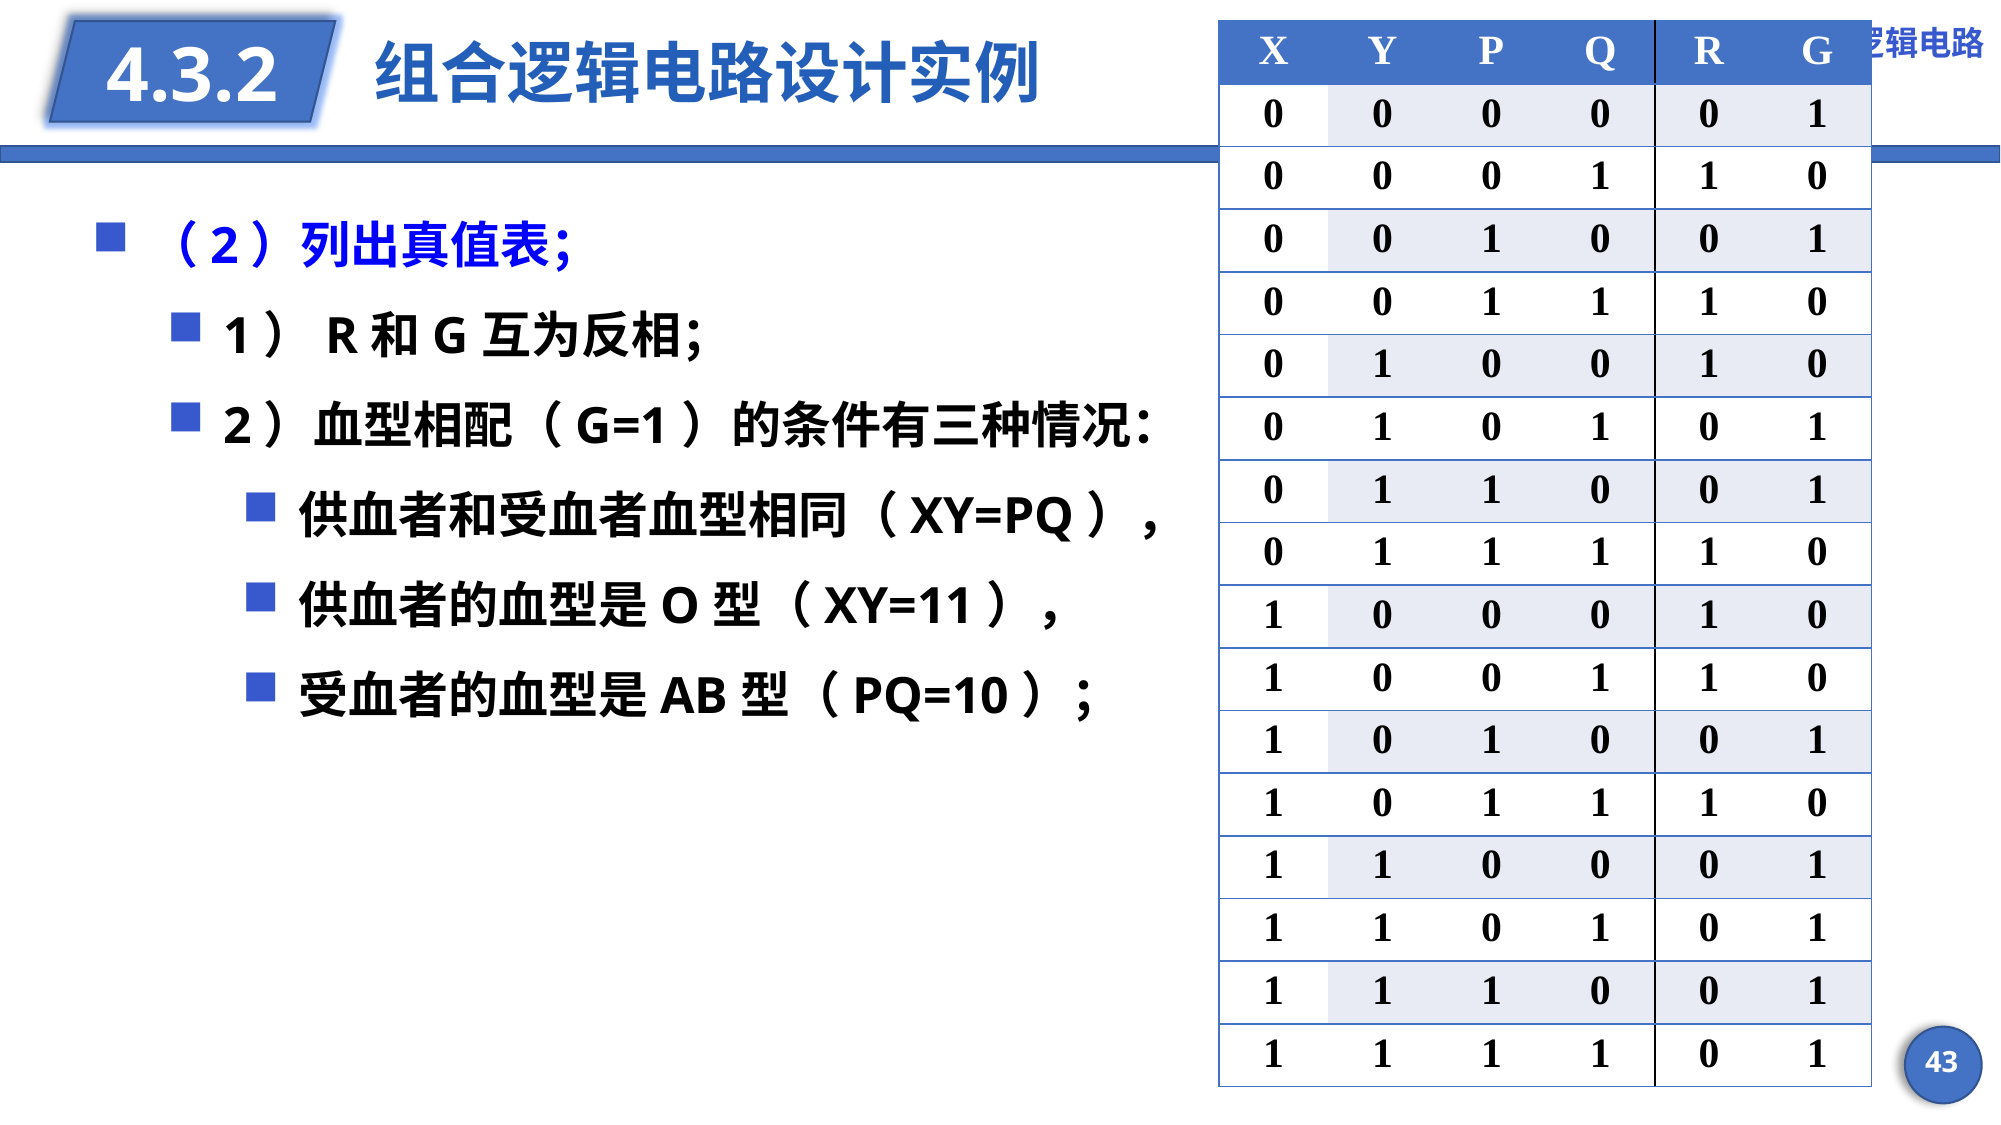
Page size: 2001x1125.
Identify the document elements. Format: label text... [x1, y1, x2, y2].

table_cell 1 [1220, 649, 1328, 710]
table_cell 0 [1437, 335, 1546, 396]
table_cell 0 [1546, 711, 1654, 772]
table_cell 1 [1763, 461, 1871, 522]
table_cell 0 [1546, 210, 1654, 271]
table_cell 1 [1656, 523, 1763, 584]
table_cell 0 [1656, 461, 1763, 522]
footer 第四章 组合逻辑电路 [1654, 0, 2000, 84]
table_cell 1 [1437, 1025, 1546, 1086]
table_cell 0 [1546, 586, 1654, 647]
table_cell 1 [1546, 523, 1654, 584]
text_box （2）列出真值表； 1）R和G互为反相； 2）血型相配（G=1）的条件有三种情况： 供血者和受血者血型相同（XY=PQ）， 供血者的血型是O型（XY=11）， 受血者的血型是AB型（PQ=10）； [77, 175, 1182, 731]
table_cell 0 [1656, 711, 1763, 772]
table_cell 1 [1656, 273, 1763, 334]
table_cell 0 [1328, 586, 1437, 647]
table_header P [1437, 22, 1546, 83]
table_cell 1 [1437, 273, 1546, 334]
table_cell 0 [1546, 85, 1654, 146]
table_cell 0 [1220, 210, 1328, 271]
table_cell 0 [1656, 962, 1763, 1023]
table_cell 1 [1763, 210, 1871, 271]
table_cell 1 [1656, 147, 1763, 208]
table_cell 0 [1656, 210, 1763, 271]
slide_number 43 [1895, 1033, 1989, 1094]
table_cell 1 [1656, 335, 1763, 396]
table_cell 0 [1763, 147, 1871, 208]
table_cell 0 [1763, 523, 1871, 584]
table_cell 0 [1763, 774, 1871, 835]
table_cell 1 [1328, 523, 1437, 584]
title 组合逻辑电路设计实例 [358, 16, 1306, 137]
table_cell 1 [1546, 147, 1654, 208]
table_cell 0 [1437, 837, 1546, 898]
table_cell 1 [1328, 1025, 1437, 1086]
table_cell 1 [1328, 335, 1437, 396]
table_cell 0 [1437, 649, 1546, 710]
table_cell 1 [1437, 210, 1546, 271]
table_cell 1 [1220, 899, 1328, 960]
table_cell 0 [1656, 85, 1763, 146]
table_cell 0 [1763, 586, 1871, 647]
table_cell 1 [1763, 837, 1871, 898]
table_cell 1 [1546, 398, 1654, 459]
table_cell 0 [1546, 962, 1654, 1023]
table_cell 0 [1220, 335, 1328, 396]
table_cell 0 [1437, 398, 1546, 459]
table_cell 0 [1656, 899, 1763, 960]
table_cell 0 [1437, 899, 1546, 960]
table_cell 0 [1656, 837, 1763, 898]
table_cell 0 [1437, 147, 1546, 208]
table_cell 1 [1437, 461, 1546, 522]
table_cell 0 [1328, 774, 1437, 835]
table_header G [1763, 22, 1871, 83]
table_cell 1 [1763, 899, 1871, 960]
table_cell 1 [1220, 774, 1328, 835]
table_cell 1 [1437, 774, 1546, 835]
table_header X [1220, 22, 1328, 83]
table_cell 0 [1656, 1025, 1763, 1086]
table_cell 1 [1328, 398, 1437, 459]
table_cell 0 [1220, 398, 1328, 459]
table_cell 1 [1437, 523, 1546, 584]
table_cell 1 [1328, 962, 1437, 1023]
table_cell 1 [1328, 461, 1437, 522]
table_cell 1 [1656, 774, 1763, 835]
table_cell 0 [1328, 210, 1437, 271]
table_header R [1656, 22, 1763, 83]
table_cell 0 [1763, 649, 1871, 710]
table_cell 1 [1546, 1025, 1654, 1086]
table_cell 1 [1437, 962, 1546, 1023]
table_header Q [1546, 22, 1654, 83]
table_cell 0 [1328, 85, 1437, 146]
table_cell 1 [1220, 586, 1328, 647]
table_cell 0 [1328, 649, 1437, 710]
table_cell 0 [1328, 147, 1437, 208]
table_cell 0 [1546, 335, 1654, 396]
table_cell 0 [1328, 273, 1437, 334]
table_cell 1 [1546, 899, 1654, 960]
table_cell 1 [1546, 273, 1654, 334]
table_header Y [1328, 22, 1437, 83]
table_cell 1 [1220, 837, 1328, 898]
table_cell 0 [1763, 273, 1871, 334]
table_cell 1 [1656, 586, 1763, 647]
table_cell 1 [1437, 711, 1546, 772]
table_cell 0 [1220, 461, 1328, 522]
table_cell 0 [1220, 85, 1328, 146]
table_cell 1 [1328, 837, 1437, 898]
table_cell 1 [1220, 1025, 1328, 1086]
table_cell 1 [1220, 711, 1328, 772]
table_cell 1 [1220, 962, 1328, 1023]
table_cell 1 [1546, 649, 1654, 710]
table_cell 1 [1328, 899, 1437, 960]
table_cell 1 [1763, 962, 1871, 1023]
table_cell 0 [1546, 837, 1654, 898]
table_cell 0 [1328, 711, 1437, 772]
table_cell 1 [1763, 1025, 1871, 1086]
table_cell 0 [1437, 586, 1546, 647]
table_cell 0 [1437, 85, 1546, 146]
table_cell 0 [1656, 398, 1763, 459]
table_cell 0 [1763, 335, 1871, 396]
table_cell 0 [1546, 461, 1654, 522]
table_cell 1 [1763, 398, 1871, 459]
table_cell 1 [1546, 774, 1654, 835]
table_cell 1 [1656, 649, 1763, 710]
table_cell 1 [1763, 85, 1871, 146]
table_cell 0 [1220, 273, 1328, 334]
table_cell 1 [1763, 711, 1871, 772]
table_cell 0 [1220, 523, 1328, 584]
table_cell 0 [1220, 147, 1328, 208]
text_box 4.3.2 [48, 20, 337, 123]
